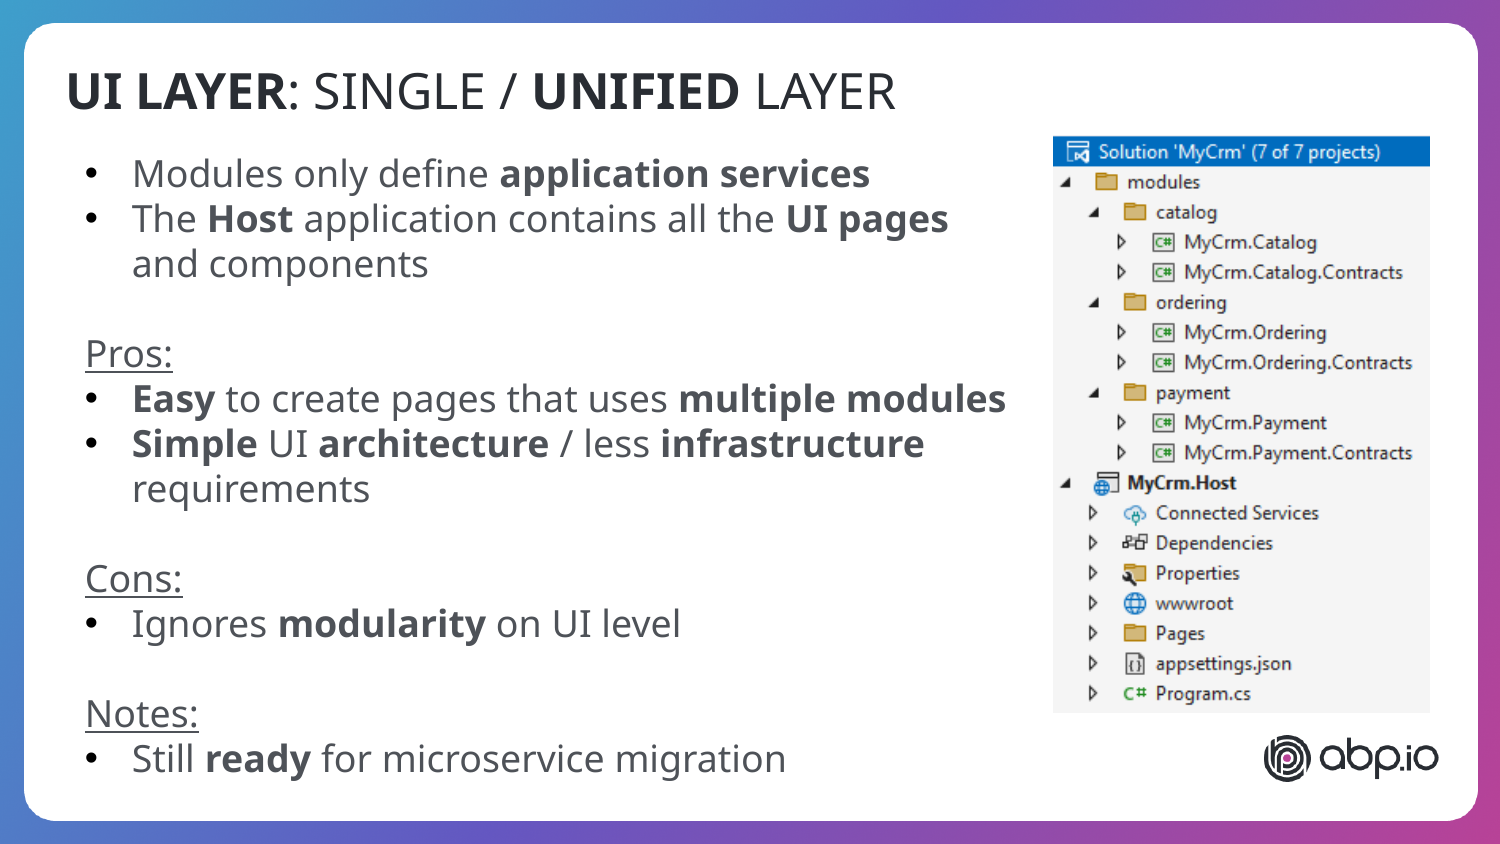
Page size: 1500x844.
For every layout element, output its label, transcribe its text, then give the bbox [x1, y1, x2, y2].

picture [0, 0, 1500, 844]
text_box UI LAYER: SINGLE / UNIFIED LAYER [50, 44, 1430, 136]
text_box Modules only define application services The Host application contains all the UI pages and components Pros: Easy to create pages that uses multiple modules Simple UI architecture / less infrastructure requirements Cons: Ignores modularity on UI level Notes: Still ready for microservice migration [70, 135, 1032, 800]
